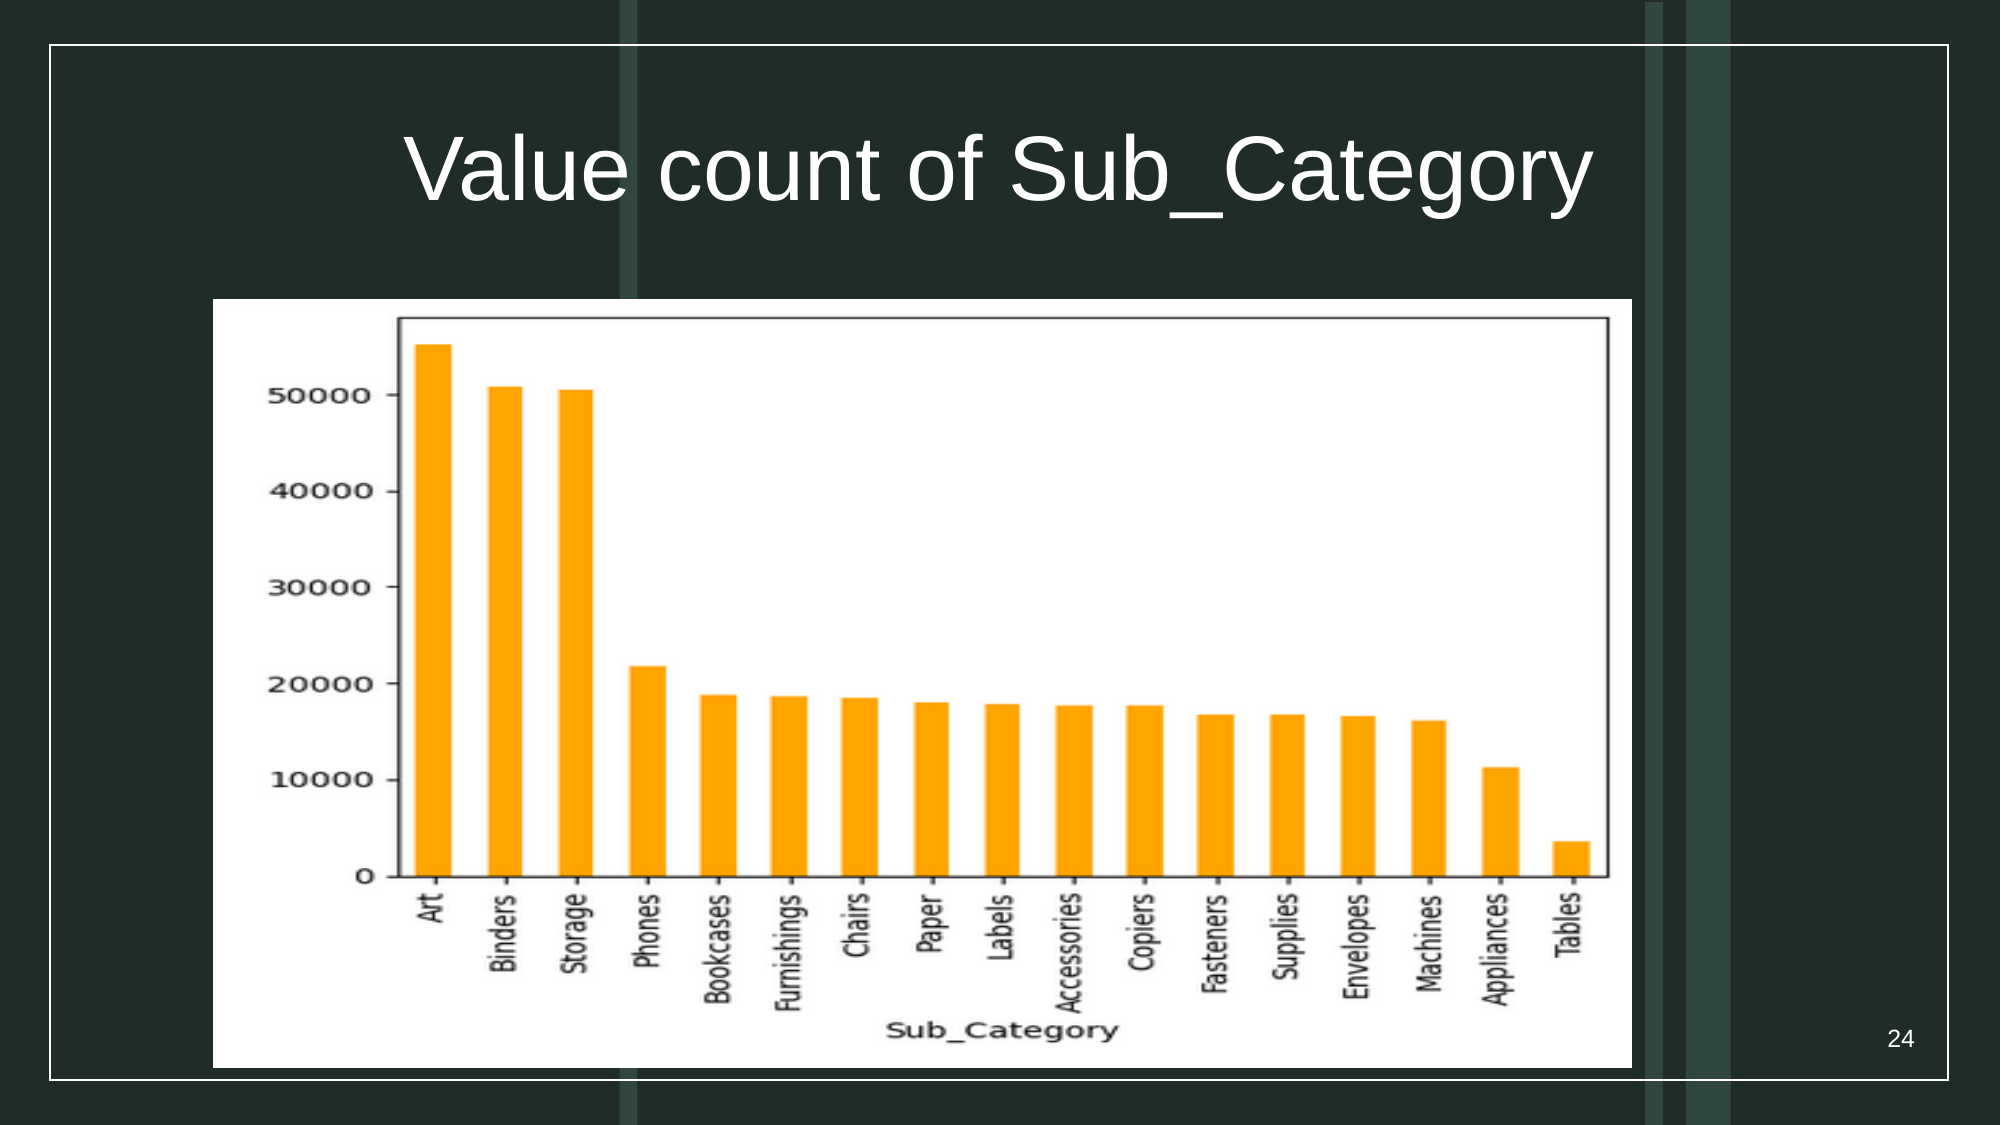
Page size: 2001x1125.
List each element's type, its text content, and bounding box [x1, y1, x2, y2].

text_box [213, 299, 1632, 1068]
title Value count of Sub_Category [62, 62, 1938, 280]
slide_number 24 [1791, 1008, 1931, 1068]
